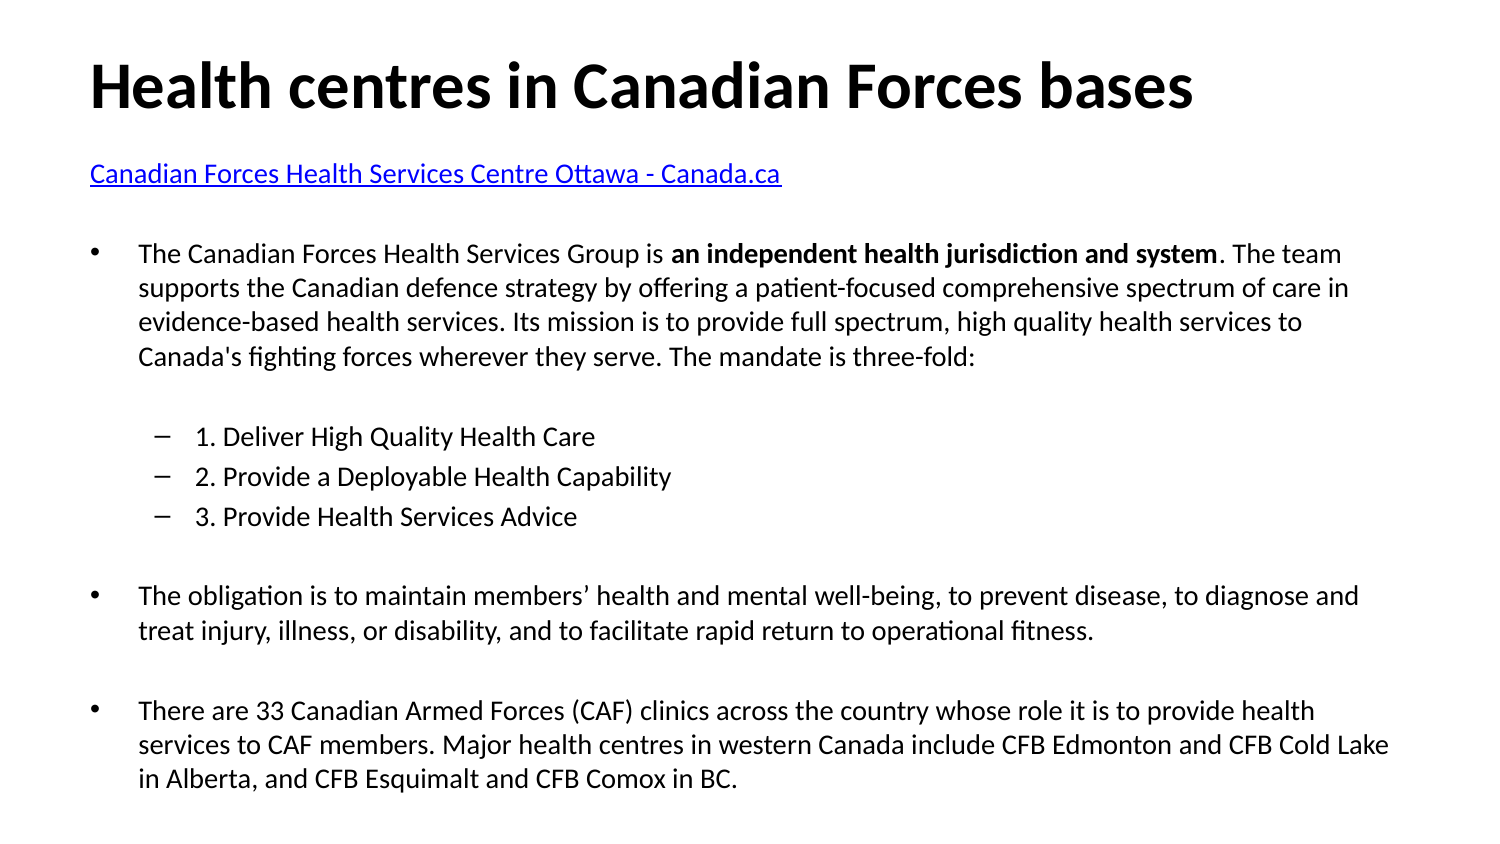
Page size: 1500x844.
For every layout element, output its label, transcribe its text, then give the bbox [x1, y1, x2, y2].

title Health centres in Canadian Forces bases [75, 33, 1425, 130]
list Canadian Forces Health Services Centre Ottawa - Canada.ca The Canadian Forces Health Services Group is an independent health jurisdiction and system. The team supports the Canadian defence strategy by offering a patient-focused comprehensive spectrum of care in evidence-based health services. Its mission is to provide full spectrum, high quality health services to Canada's fighting forces wherever they serve. The mandate is three-fold: 1. Deliver High Quality Health Care 2. Provide a Deployable Health Capability 3. Provide Health Services Advice The obligation is to maintain members’ health and mental well-being, to prevent disease, to diagnose and treat injury, illness, or disability, and to facilitate rapid return to operational fitness. There are 33 Canadian Armed Forces (CAF) clinics across the country whose role it is to provide health services to CAF members. Major health centres in western Canada include CFB Edmonton and CFB Cold Lake in Alberta, and CFB Esquimalt and CFB Comox in BC. [75, 147, 1425, 803]
